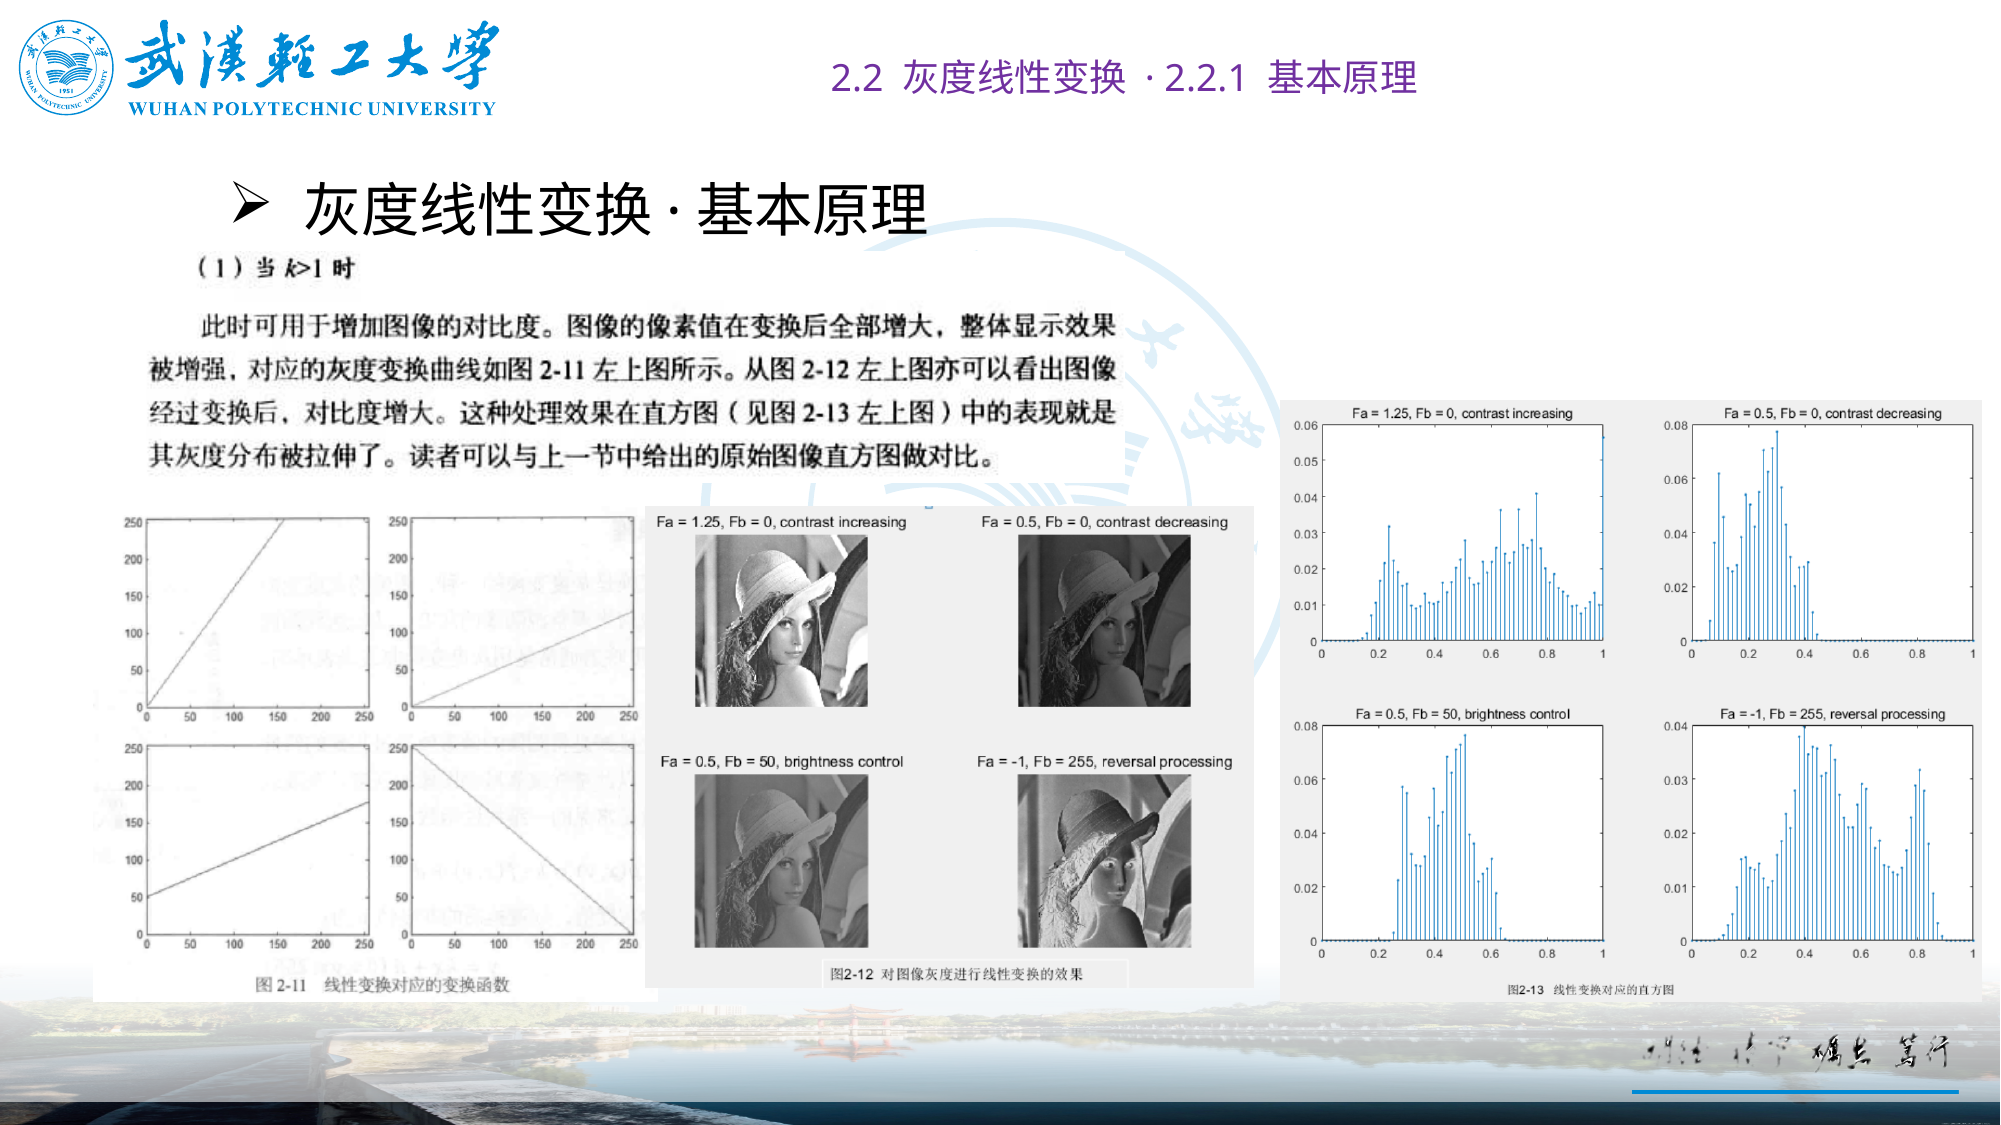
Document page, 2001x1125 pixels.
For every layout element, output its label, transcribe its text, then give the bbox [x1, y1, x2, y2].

title 灰度线性变换·基本原理 [213, 168, 1714, 252]
picture [93, 506, 1254, 1003]
picture [135, 251, 1125, 483]
picture [1280, 400, 1982, 1003]
picture [1632, 1090, 1961, 1094]
picture [0, 1102, 2000, 1125]
text_box 2.2 灰度线性变换 · 2.2.1 基本原理 [644, 46, 1604, 107]
